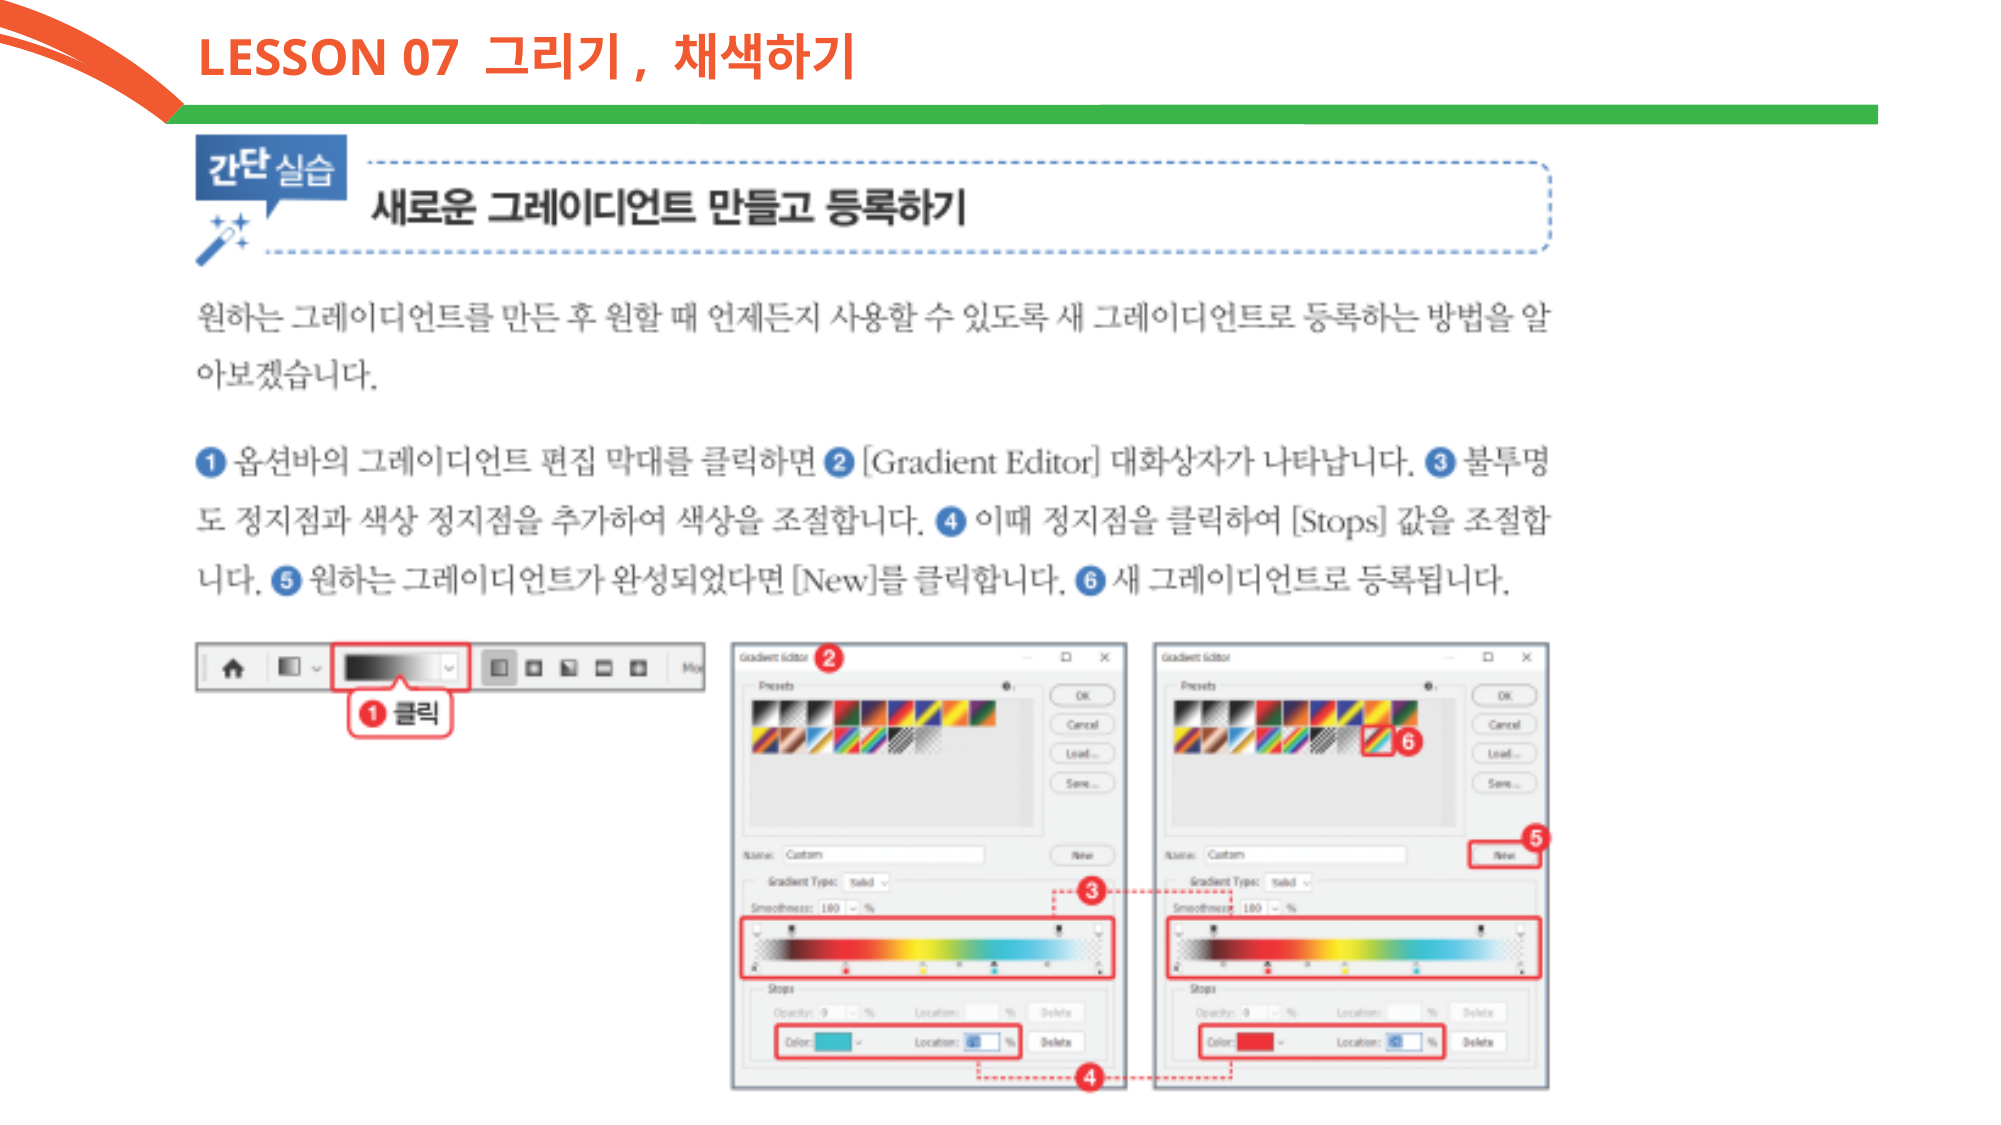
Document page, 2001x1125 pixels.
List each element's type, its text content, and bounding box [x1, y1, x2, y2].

picture [194, 128, 1560, 1099]
title LESSON 07 그리기, 채색하기 [183, 24, 1836, 95]
